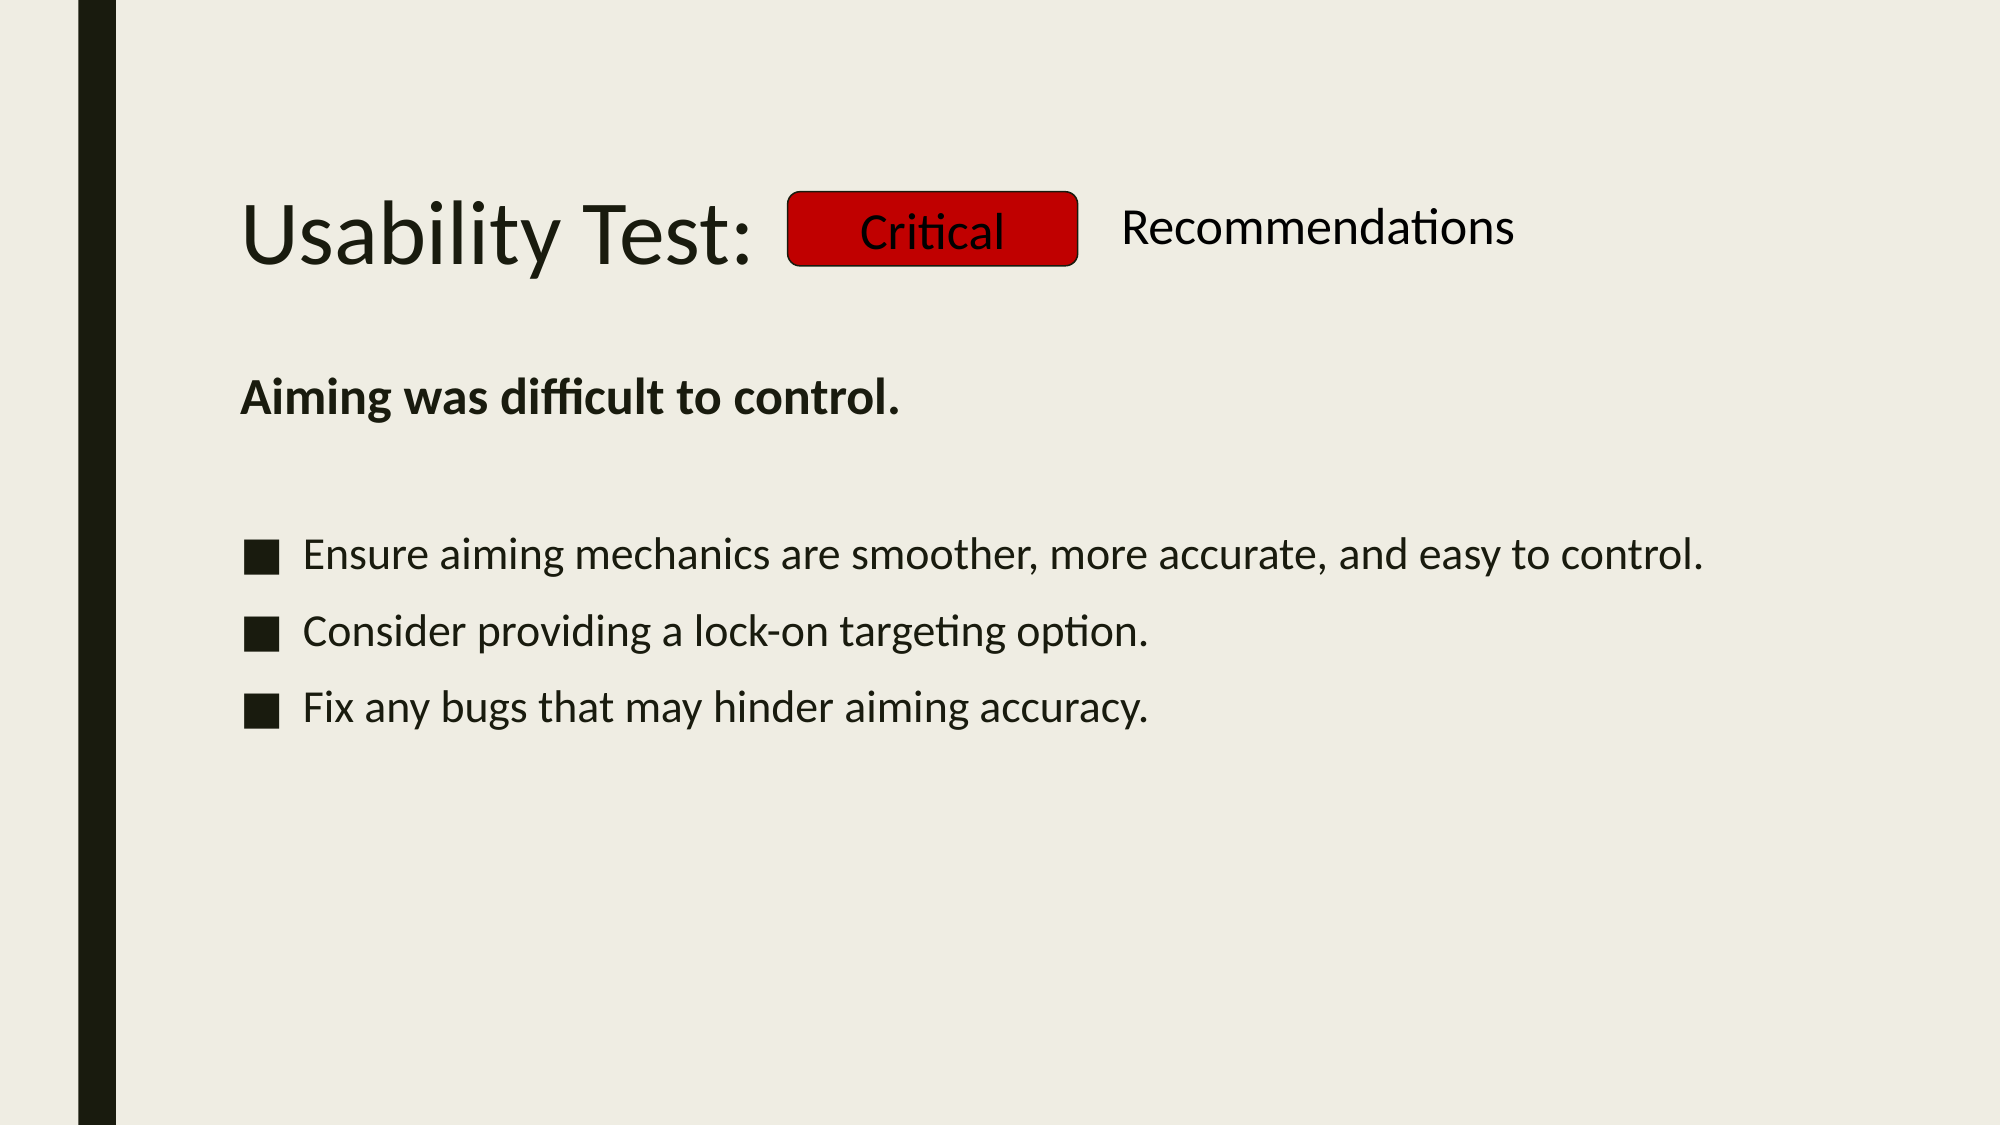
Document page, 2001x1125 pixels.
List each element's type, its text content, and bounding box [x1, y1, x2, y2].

list Aiming was difficult to control. Ensure aiming mechanics are smoother, more accurate, and easy to control. Consider providing a lock-on targeting option. Fix any bugs that may hinder aiming accuracy. [225, 359, 1741, 780]
title Usability Test: [225, 179, 1800, 423]
text_box Recommendations [1106, 185, 1531, 263]
text_box Critical [787, 191, 1078, 266]
